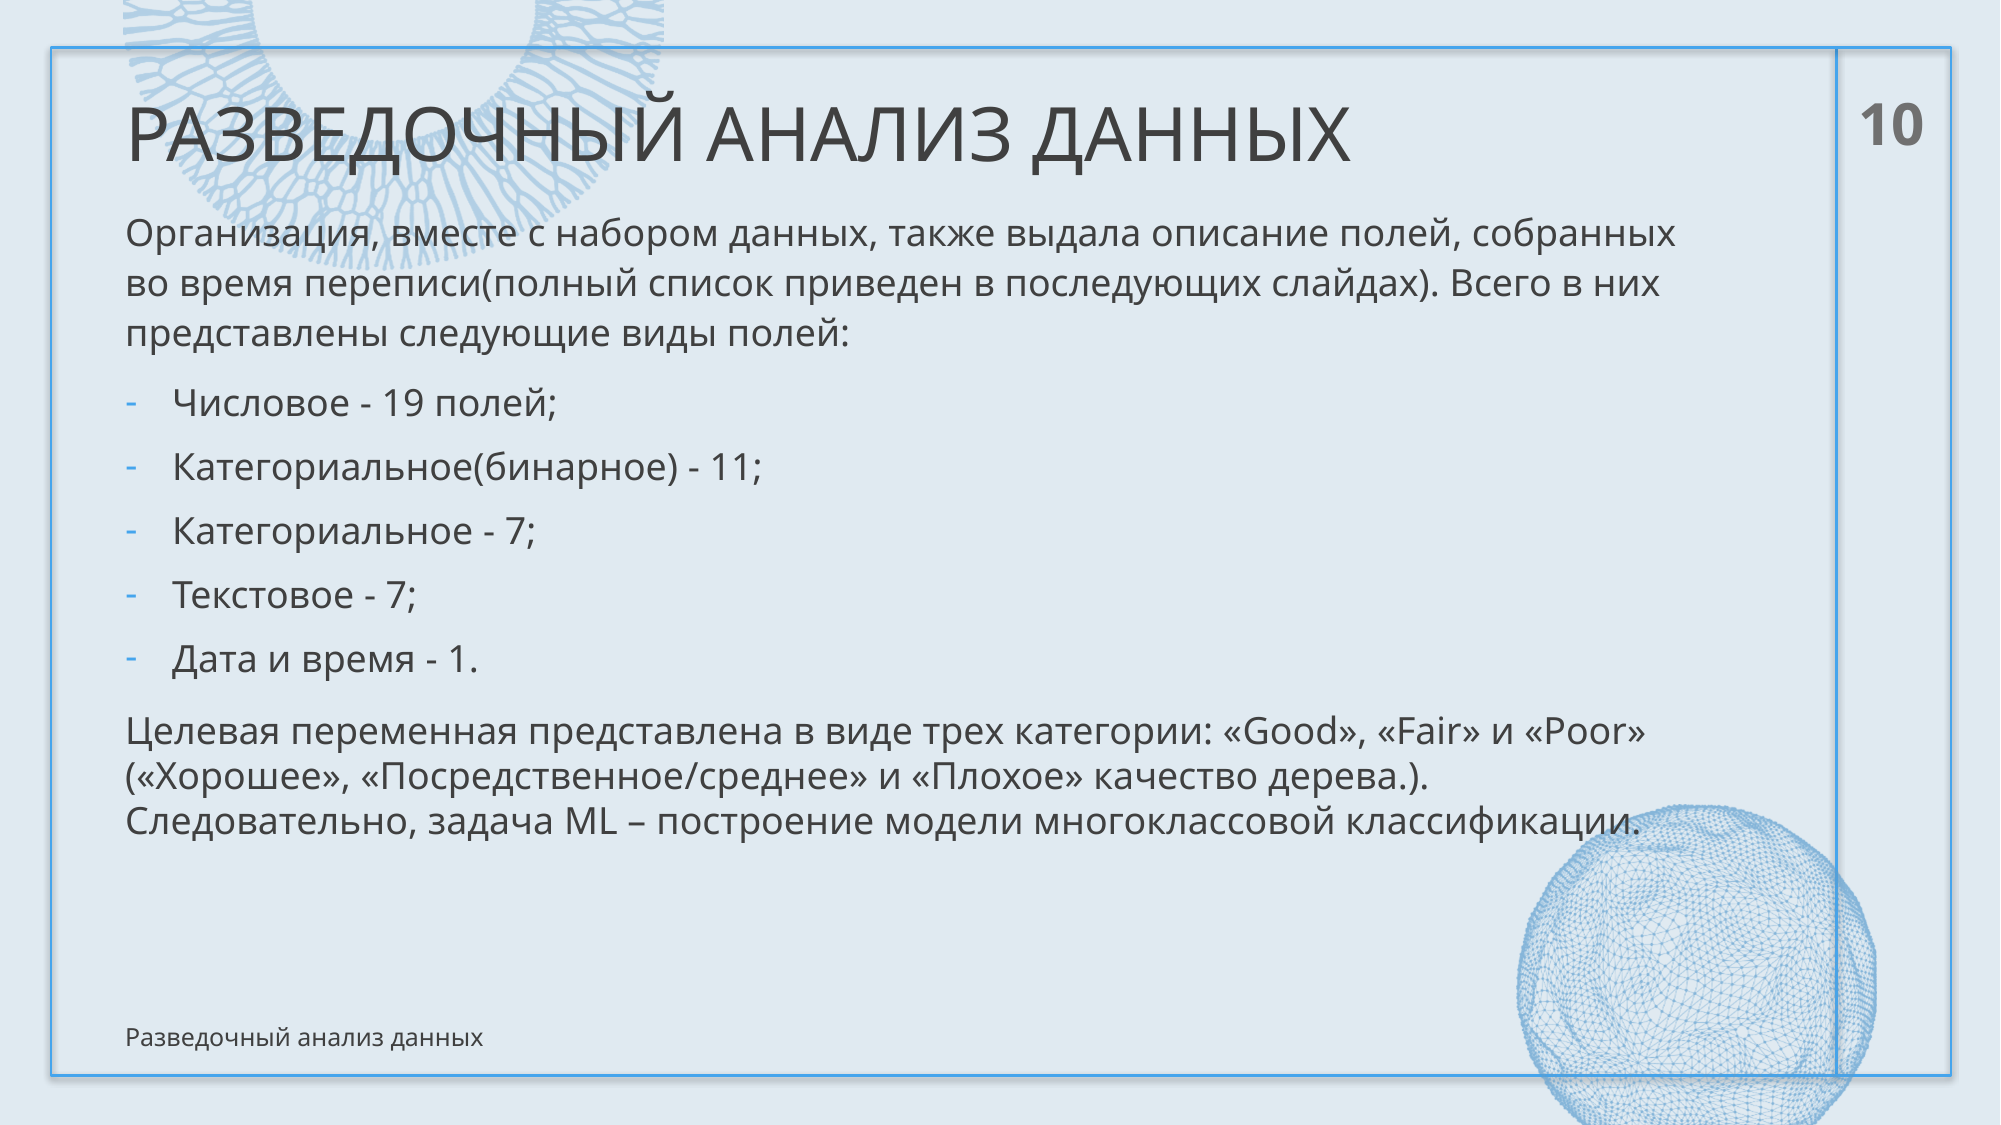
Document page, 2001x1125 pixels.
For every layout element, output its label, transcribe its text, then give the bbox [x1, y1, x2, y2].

list Организация, вместе с набором данных, также выдала описание полей, собранных во время переписи(полный список приведен в последующих слайдах). Всего в них представлены следующие виды полей: Числовое - 19 полей; Категориальное(бинарное) - 11; Категориальное - 7; Текстовое - 7; Дата и время - 1. Целевая переменная представлена в виде трех категории: «Good», «Fair» и «Poor» («Хорошее», «Посредственное/среднее» и «Плохое» качество дерева.). Следовательно, задача ML – построение модели многоклассовой классификации. [110, 196, 1739, 887]
slide_number 10 [1822, 48, 1961, 175]
picture [123, 0, 1877, 1125]
text_box Разведочный анализ данных [110, 1014, 557, 1059]
title Разведочный анализ данных [110, 0, 1638, 185]
